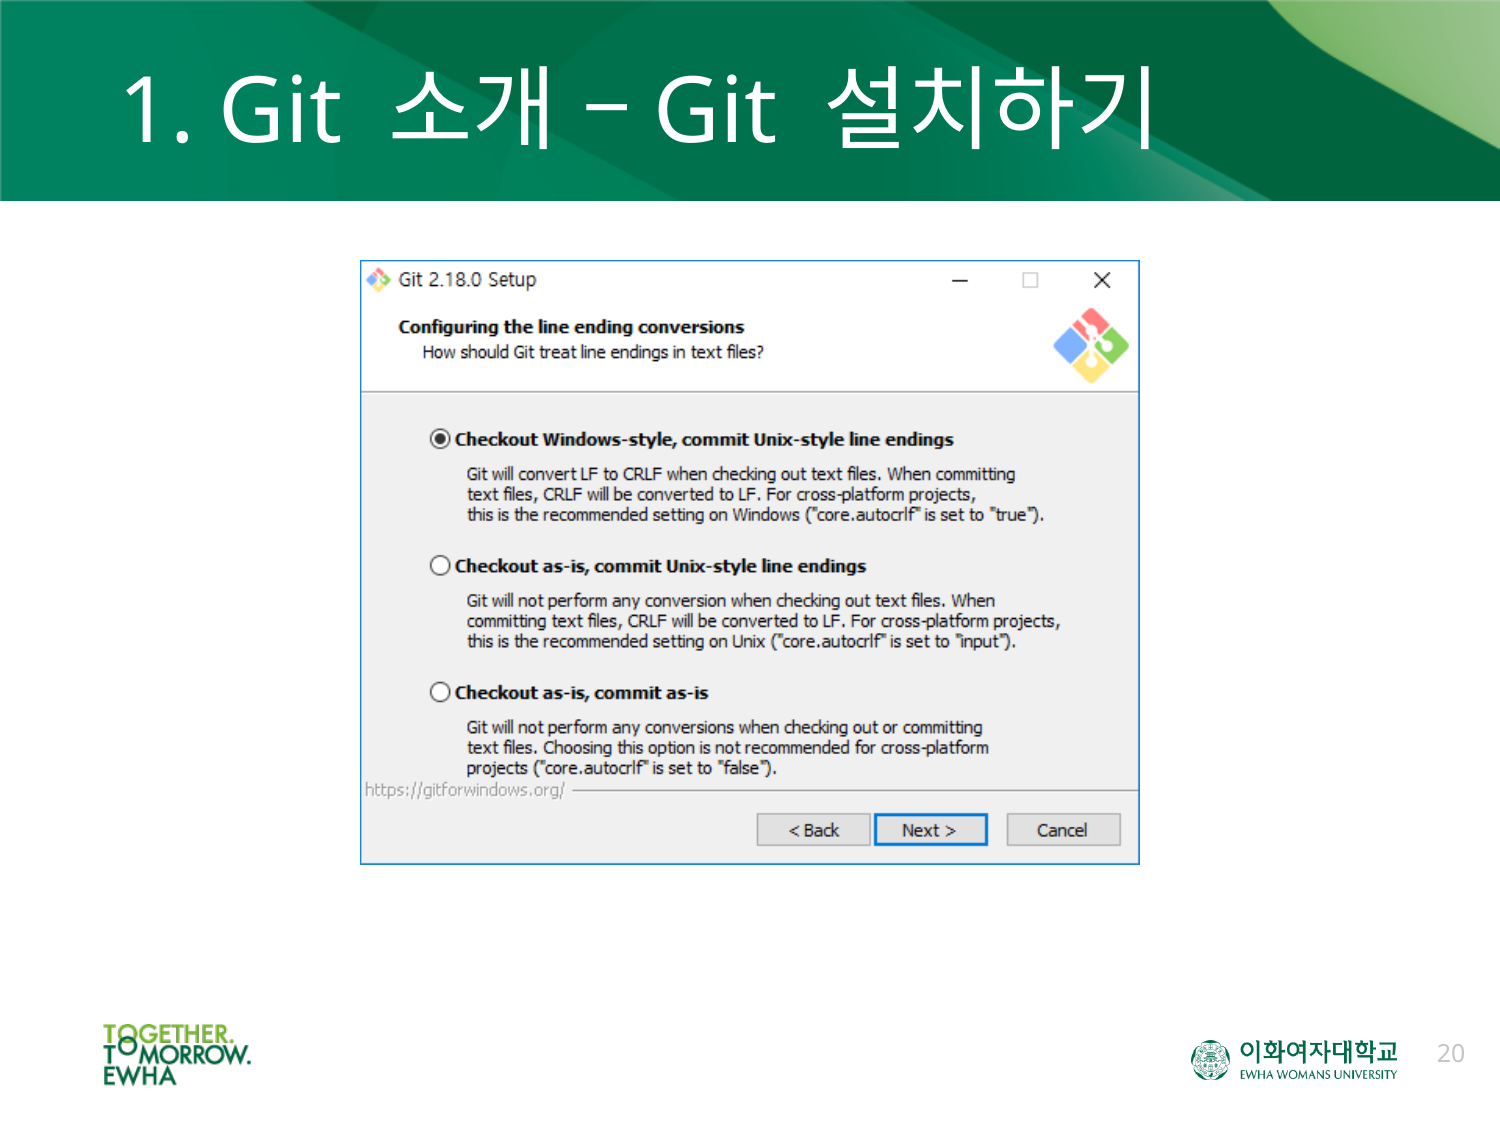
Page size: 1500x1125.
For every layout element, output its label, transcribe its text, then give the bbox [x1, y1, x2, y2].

title 1. Git 소개 –Git 설치하기 [103, 4, 1457, 222]
picture [0, 0, 1500, 201]
slide_number 20 [1142, 1024, 1481, 1085]
picture [103, 1024, 251, 1087]
picture [360, 260, 1140, 865]
